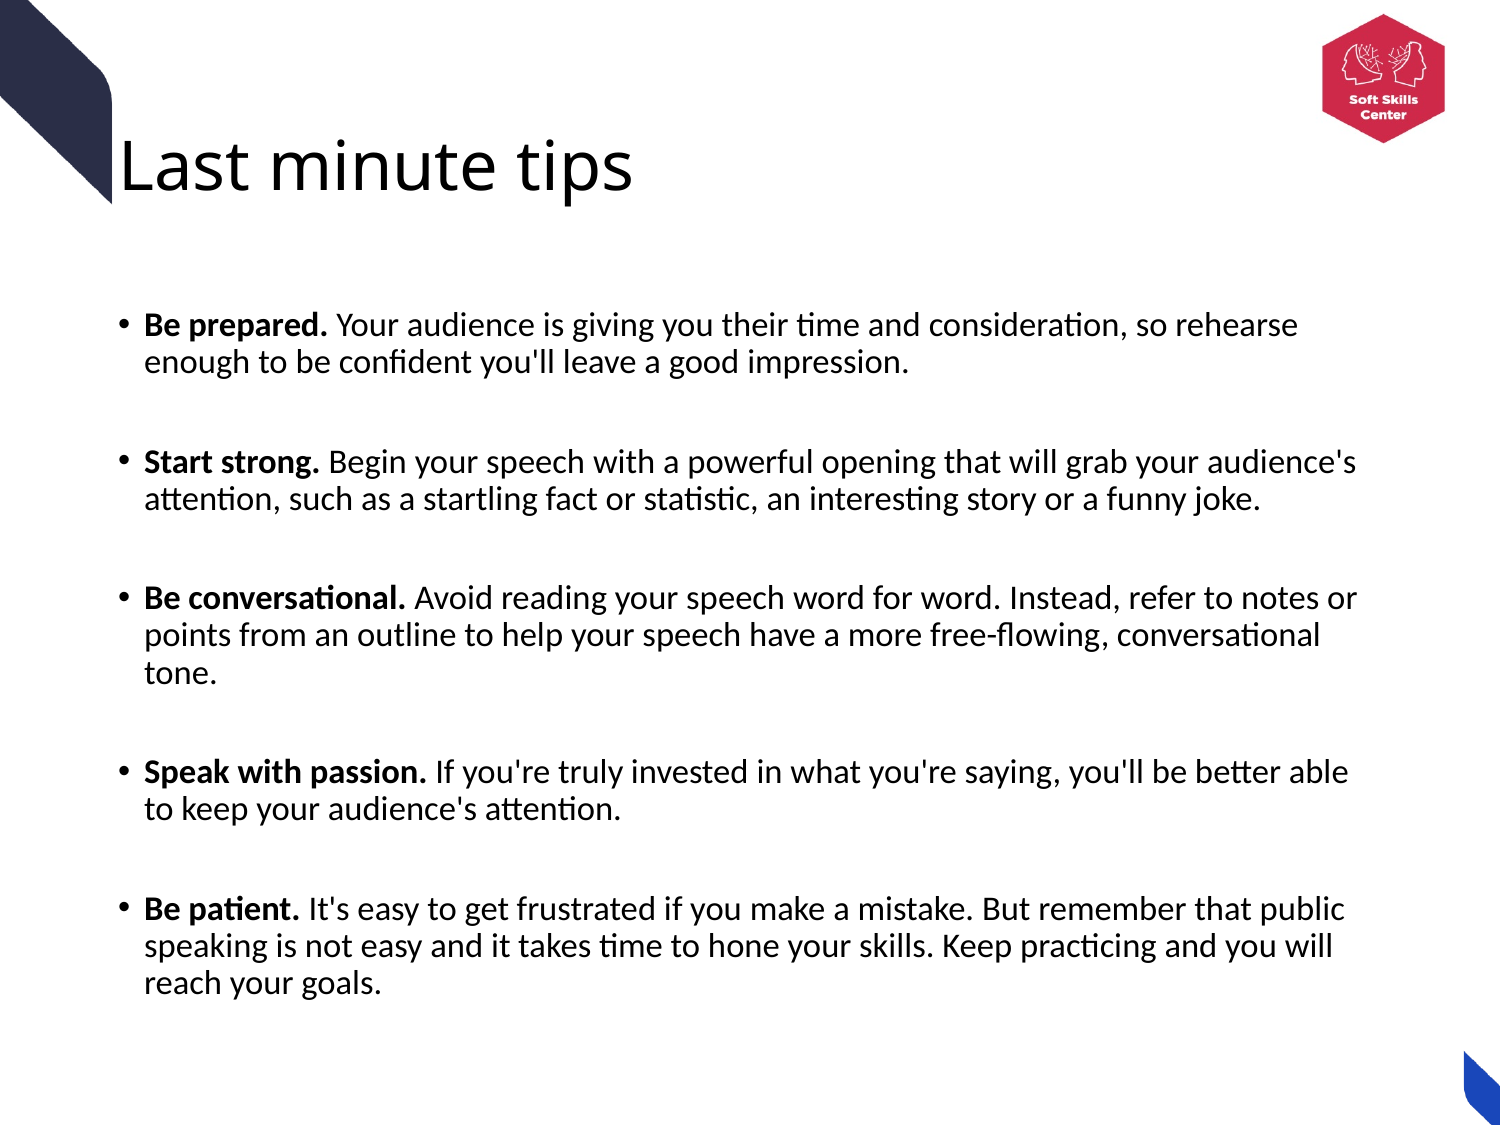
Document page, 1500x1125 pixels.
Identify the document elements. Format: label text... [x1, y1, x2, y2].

picture [1463, 1040, 1500, 1125]
list Be prepared. Your audience is giving you their time and consideration, so rehearse enough to be confident you'll leave a good impression. Start strong. Begin your speech with a powerful opening that will grab your audience's attention, such as a startling fact or statistic, an interesting story or a funny joke. Be conversational. Avoid reading your speech word for word. Instead, refer to notes or points from an outline to help your speech have a more free-flowing, conversational tone. Speak with passion. If you're truly invested in what you're saying, you'll be better able to keep your audience's attention. Be patient. It's easy to get frustrated if you make a mistake. But remember that public speaking is not easy and it takes time to hone your skills. Keep practicing and you will reach your goals. [103, 299, 1397, 1014]
picture [1305, 2, 1464, 156]
picture [0, 0, 135, 219]
title Last minute tips [103, 59, 1397, 278]
